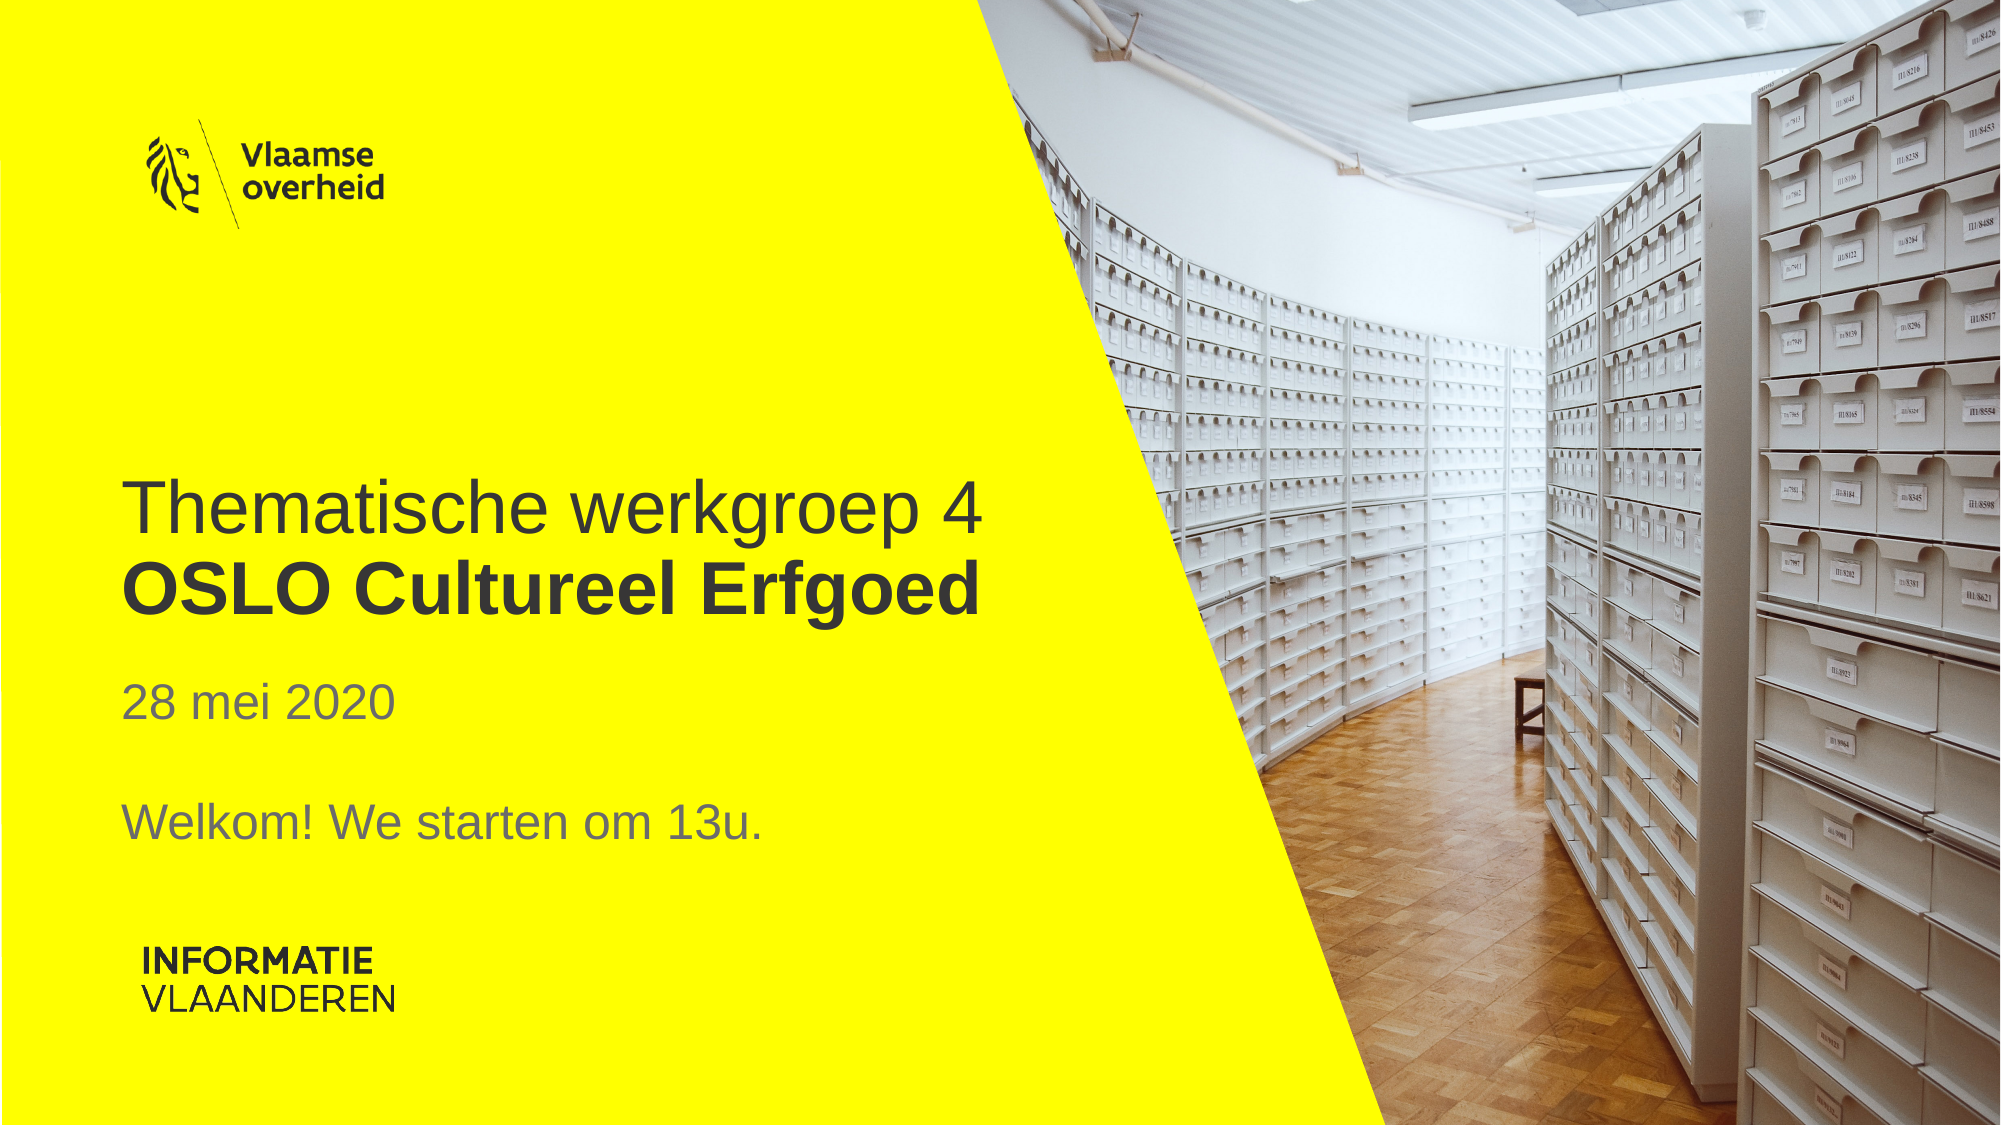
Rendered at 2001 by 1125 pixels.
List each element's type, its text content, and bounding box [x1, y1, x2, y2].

picture [141, 946, 394, 1012]
picture [141, 113, 442, 179]
title Thematische werkgroep 4 OSLO Cultureel Erfgoed [105, 179, 1218, 638]
picture [978, 0, 2001, 1125]
subtitle 28 mei 2020 Welkom! We starten om 13u. [105, 661, 1135, 845]
